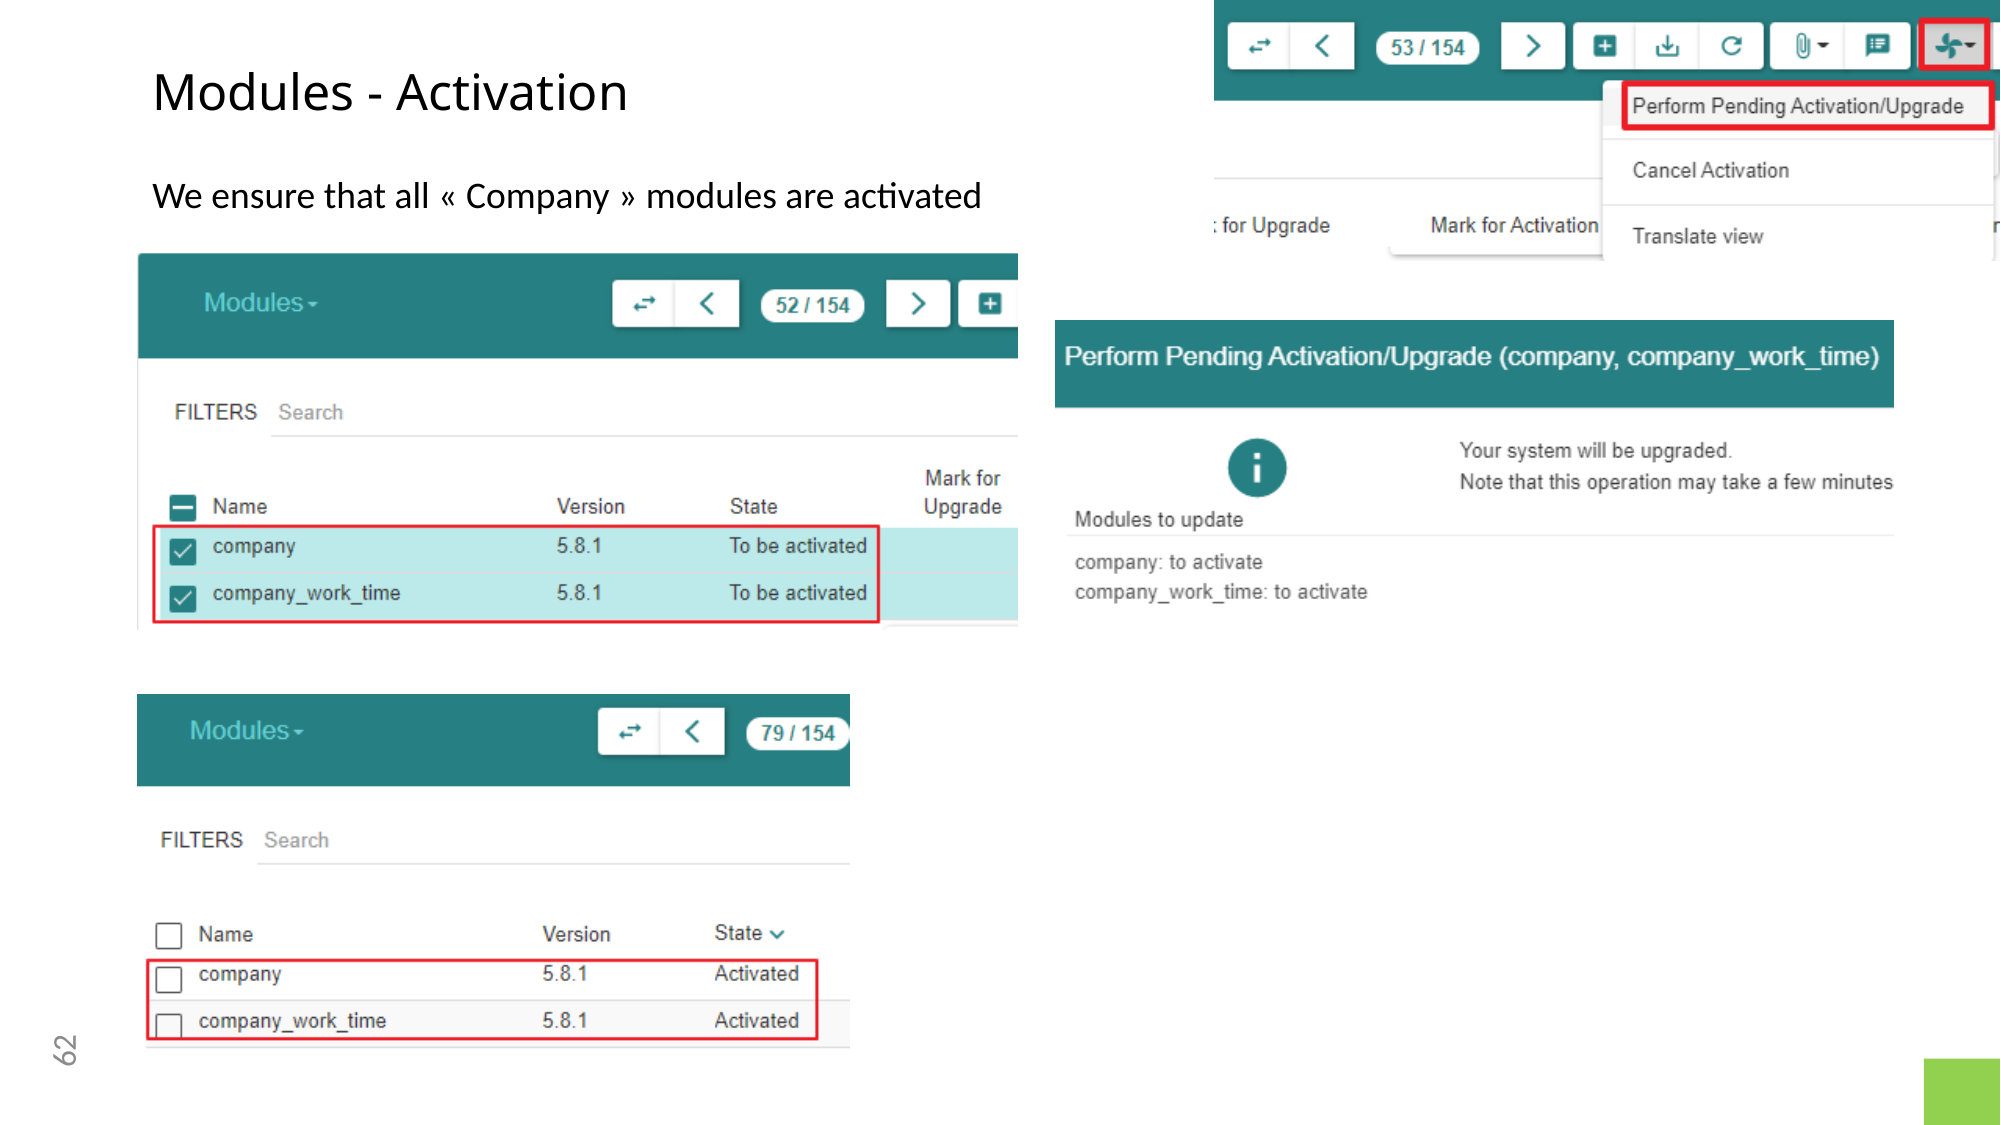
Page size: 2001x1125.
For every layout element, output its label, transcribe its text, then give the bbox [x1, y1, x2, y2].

slide_number 62 [32, 995, 93, 1108]
picture [1214, 0, 2000, 261]
text_box We ensure that all « Company » modules are activated [137, 163, 1176, 224]
picture [137, 694, 850, 1050]
picture [137, 252, 1018, 630]
text_box [1923, 1058, 2000, 1125]
title Modules - Activation [137, 59, 1214, 136]
picture [1055, 320, 1894, 610]
